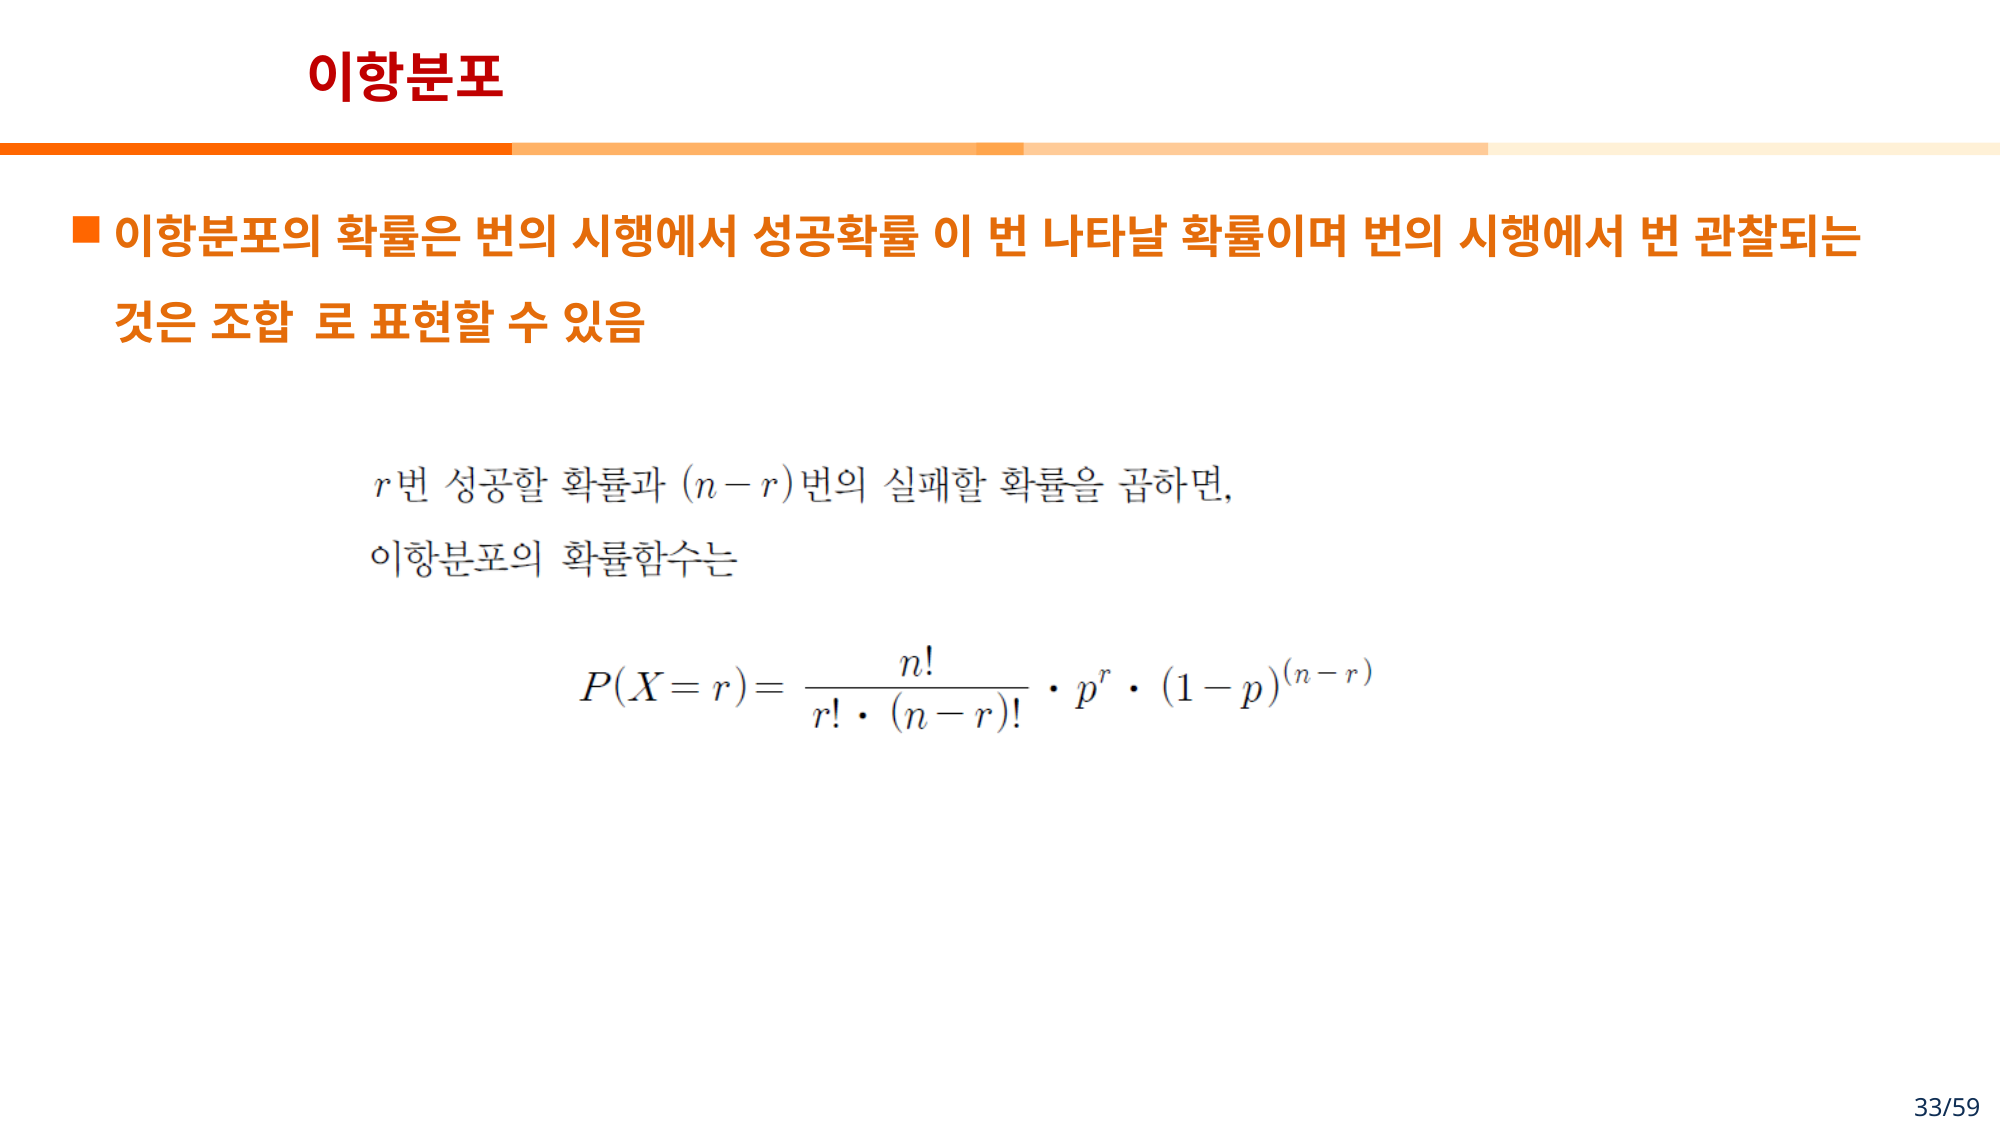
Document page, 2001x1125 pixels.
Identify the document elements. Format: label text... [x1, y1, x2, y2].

picture [574, 639, 1379, 740]
title 이항분포 [291, 31, 1532, 122]
picture [367, 461, 1237, 507]
picture [367, 536, 741, 583]
